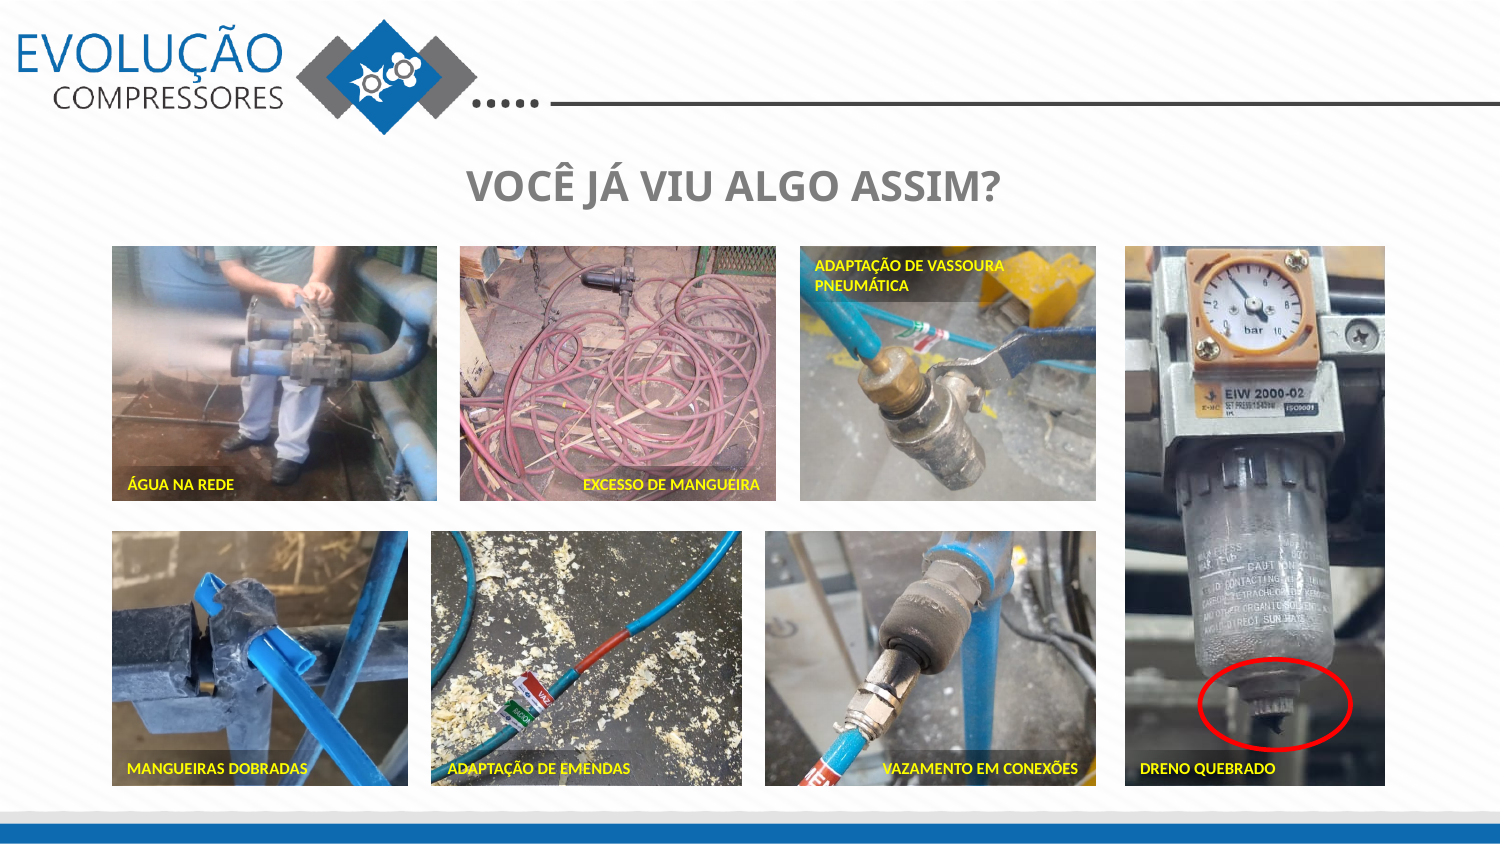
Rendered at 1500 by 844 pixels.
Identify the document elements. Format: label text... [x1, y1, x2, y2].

picture [112, 531, 408, 786]
picture [459, 246, 777, 501]
picture [515, 99, 525, 108]
picture [112, 246, 437, 501]
picture [764, 531, 1096, 786]
picture [486, 99, 496, 108]
picture [1124, 246, 1386, 786]
picture [530, 99, 539, 108]
text_box VOCÊ JÁ VIU ALGO ASSIM? [117, 159, 1351, 210]
picture [431, 531, 742, 786]
picture [6, 10, 481, 141]
picture [799, 246, 1096, 501]
picture [501, 99, 510, 108]
